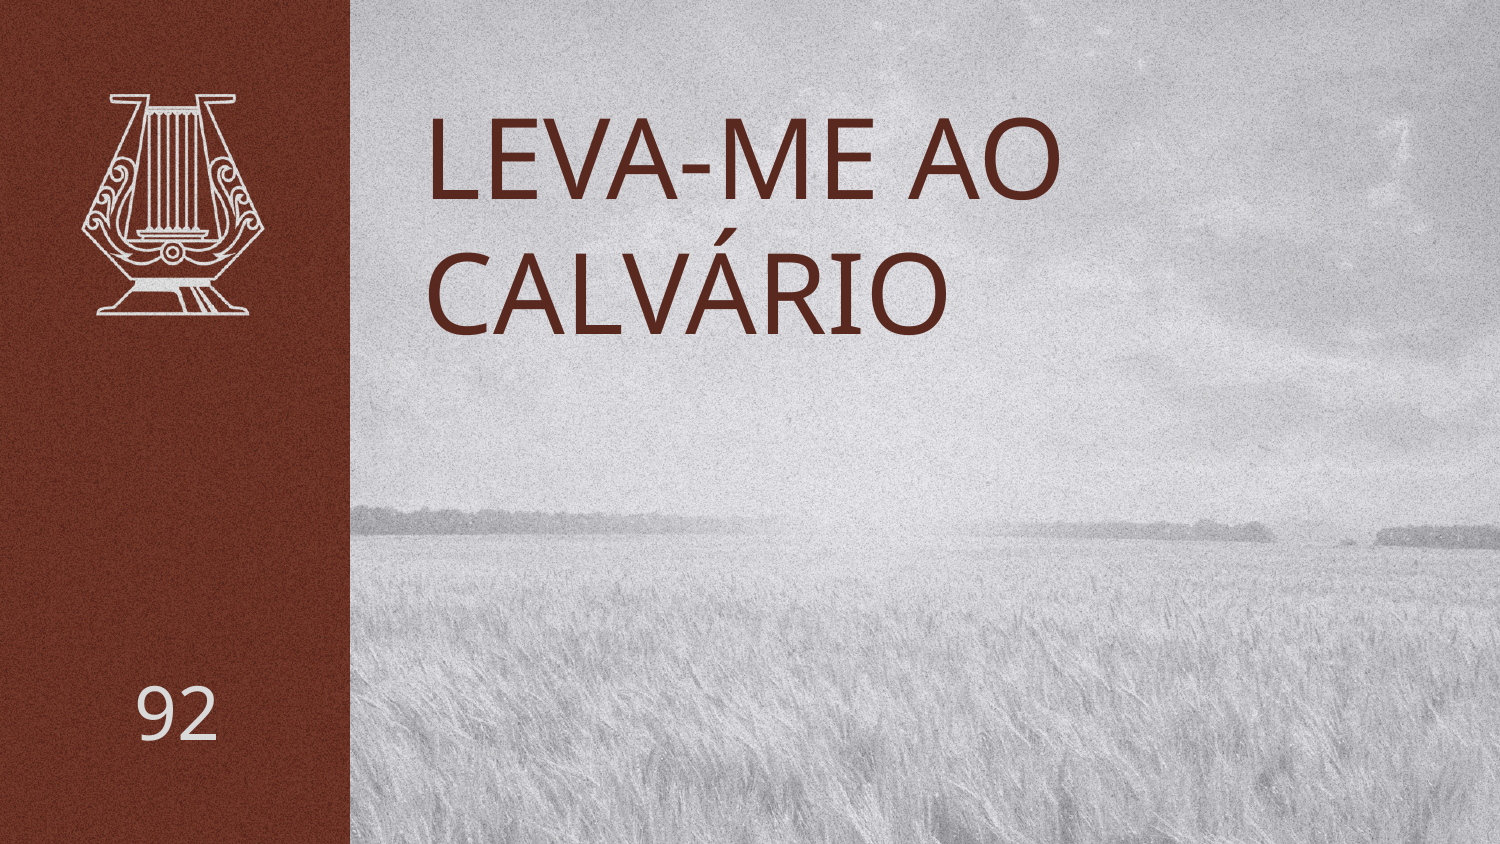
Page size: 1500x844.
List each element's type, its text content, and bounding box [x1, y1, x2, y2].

list 92 [76, 658, 278, 765]
picture [0, 0, 1500, 844]
title LEVA-ME AO CALVÁRIO [407, 79, 1447, 777]
